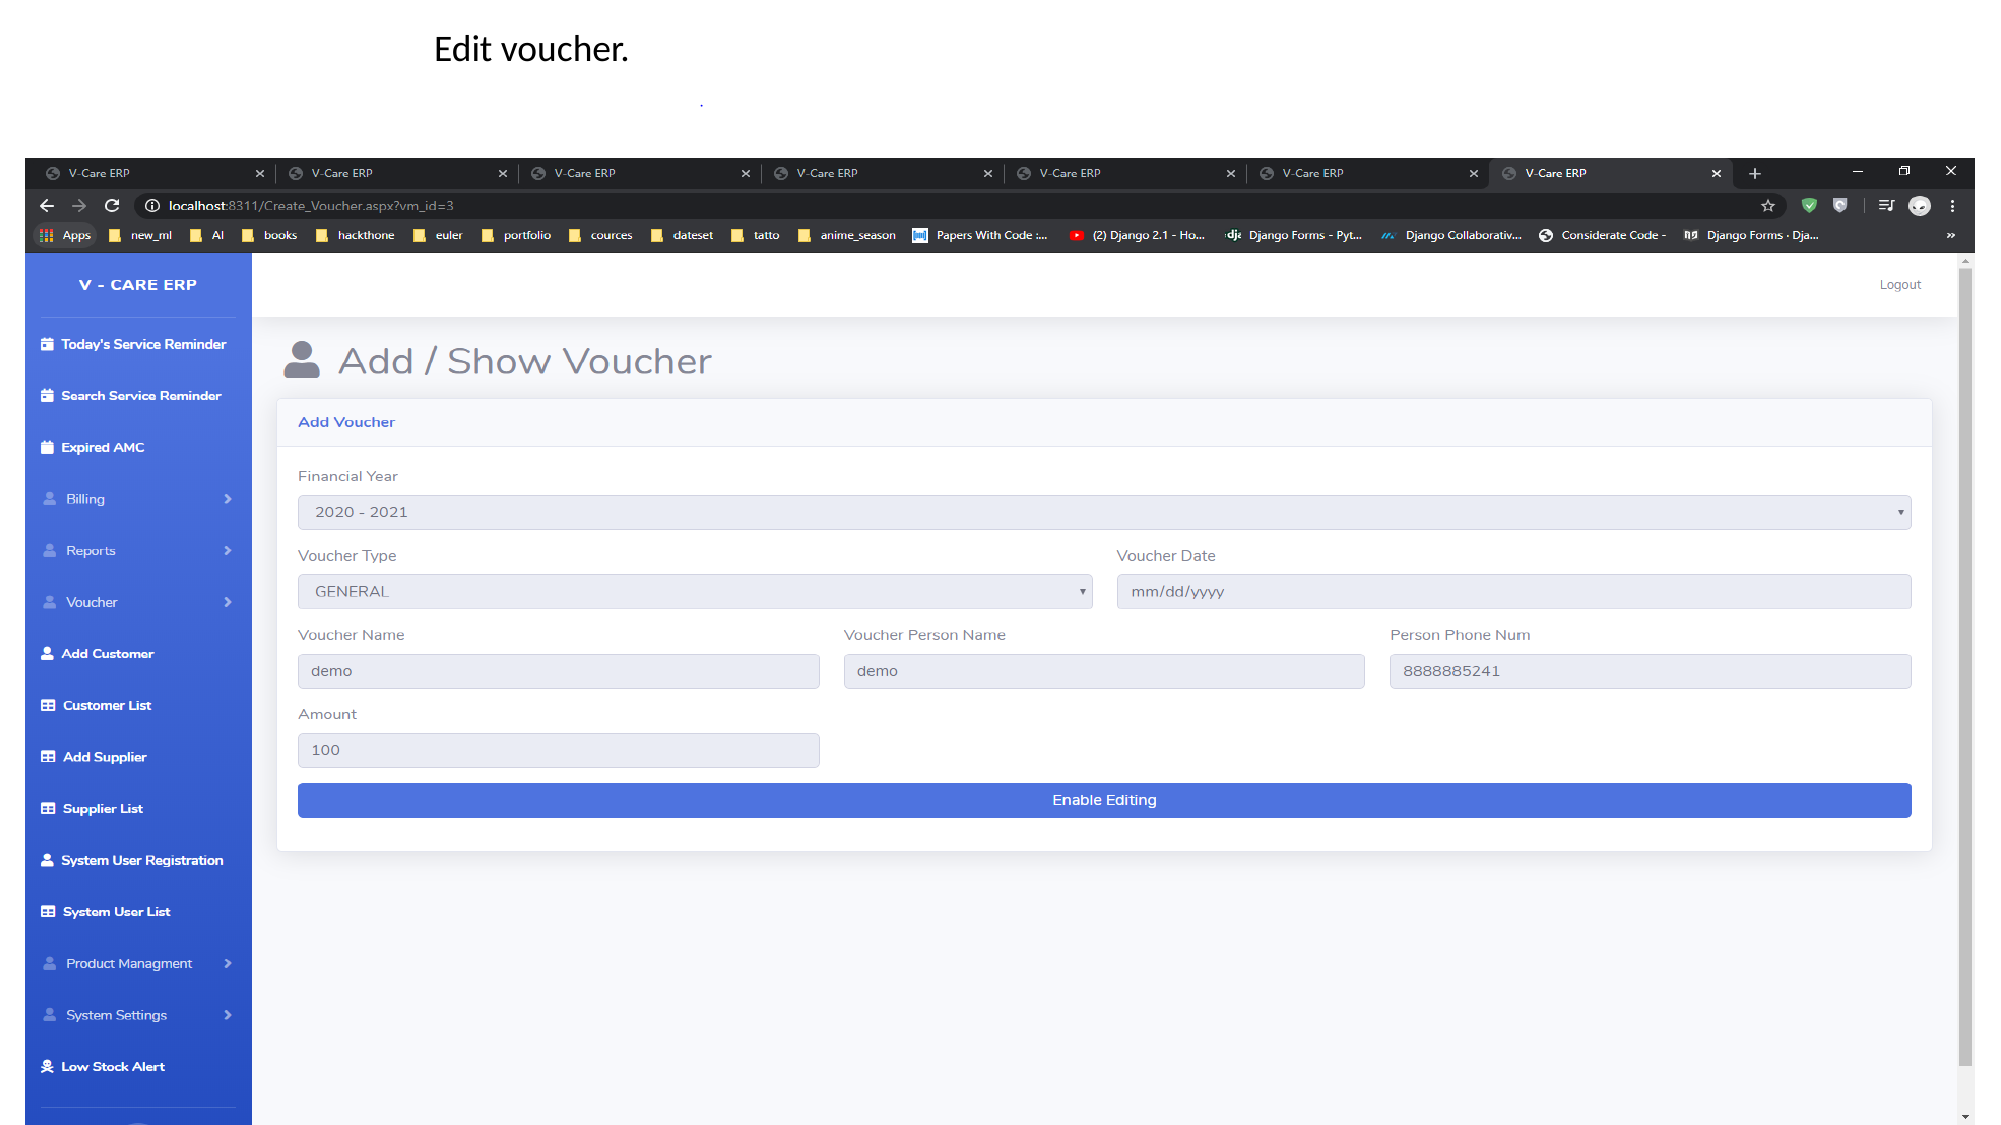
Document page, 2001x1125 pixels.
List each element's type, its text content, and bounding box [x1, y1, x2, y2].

text_box Edit voucher. [419, 16, 646, 77]
picture [25, 104, 1975, 1125]
